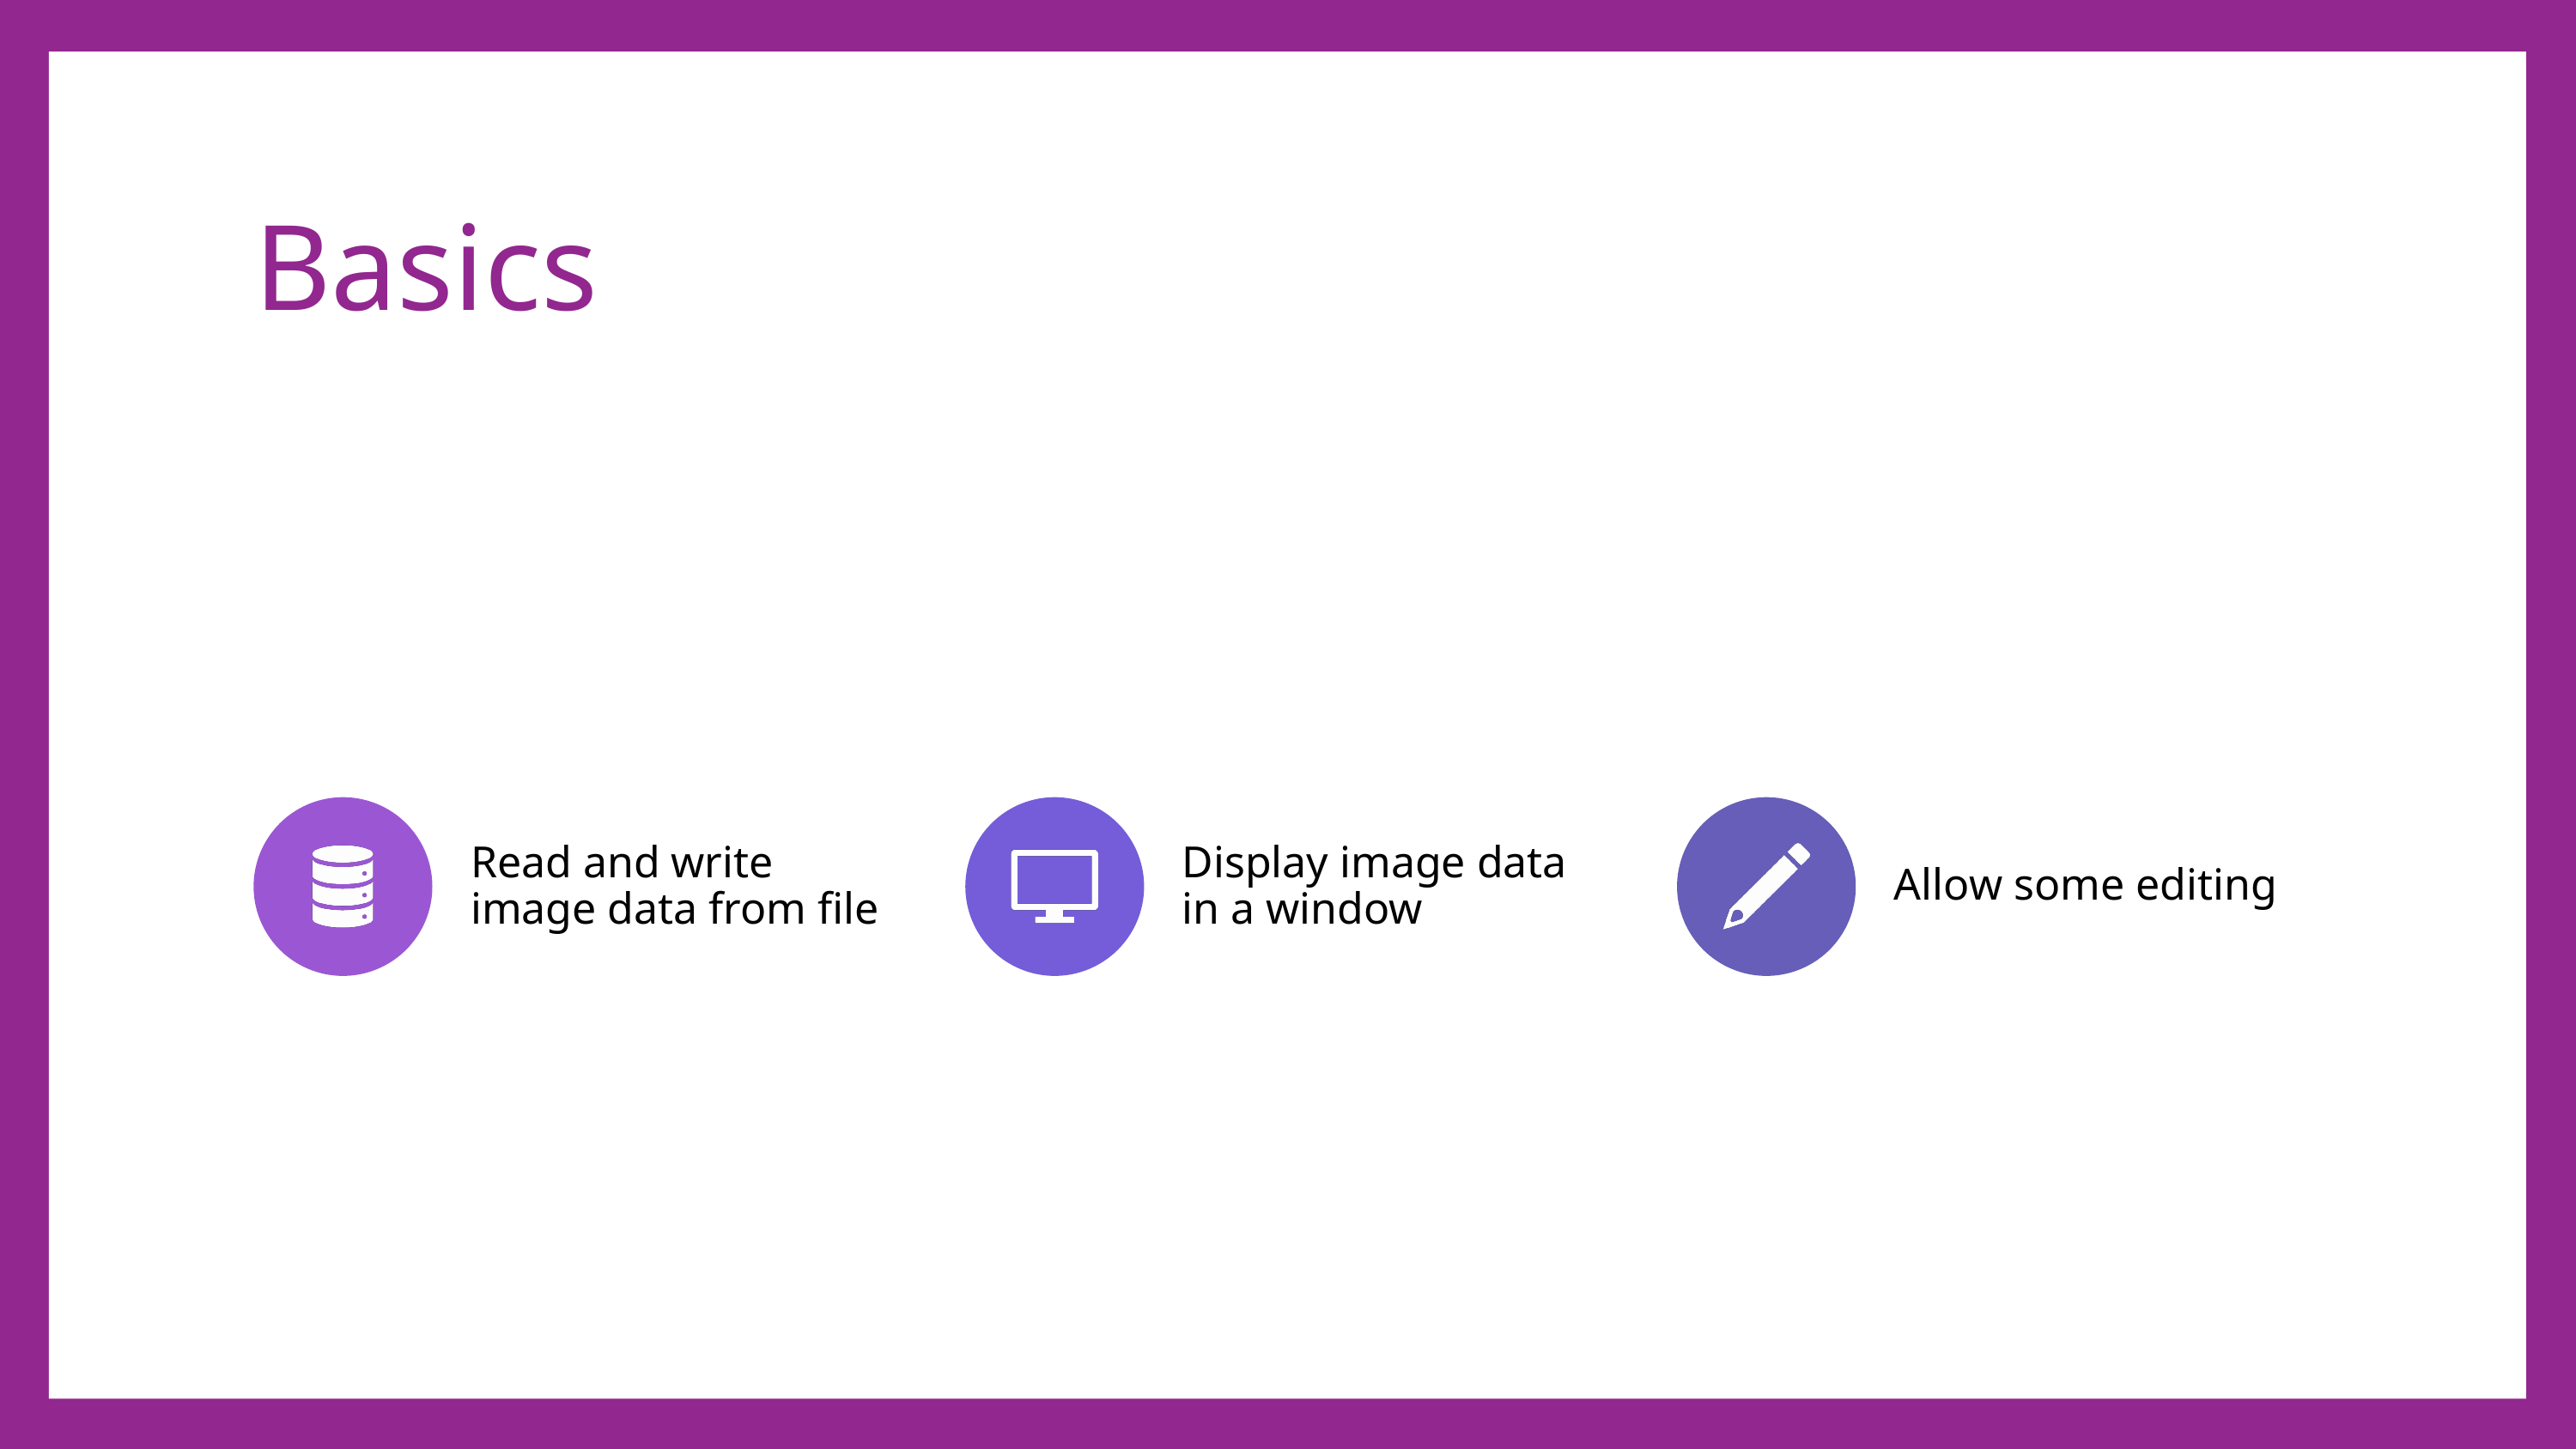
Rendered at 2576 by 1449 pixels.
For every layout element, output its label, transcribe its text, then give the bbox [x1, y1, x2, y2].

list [240, 485, 2328, 1288]
title Basics [241, 129, 2329, 415]
